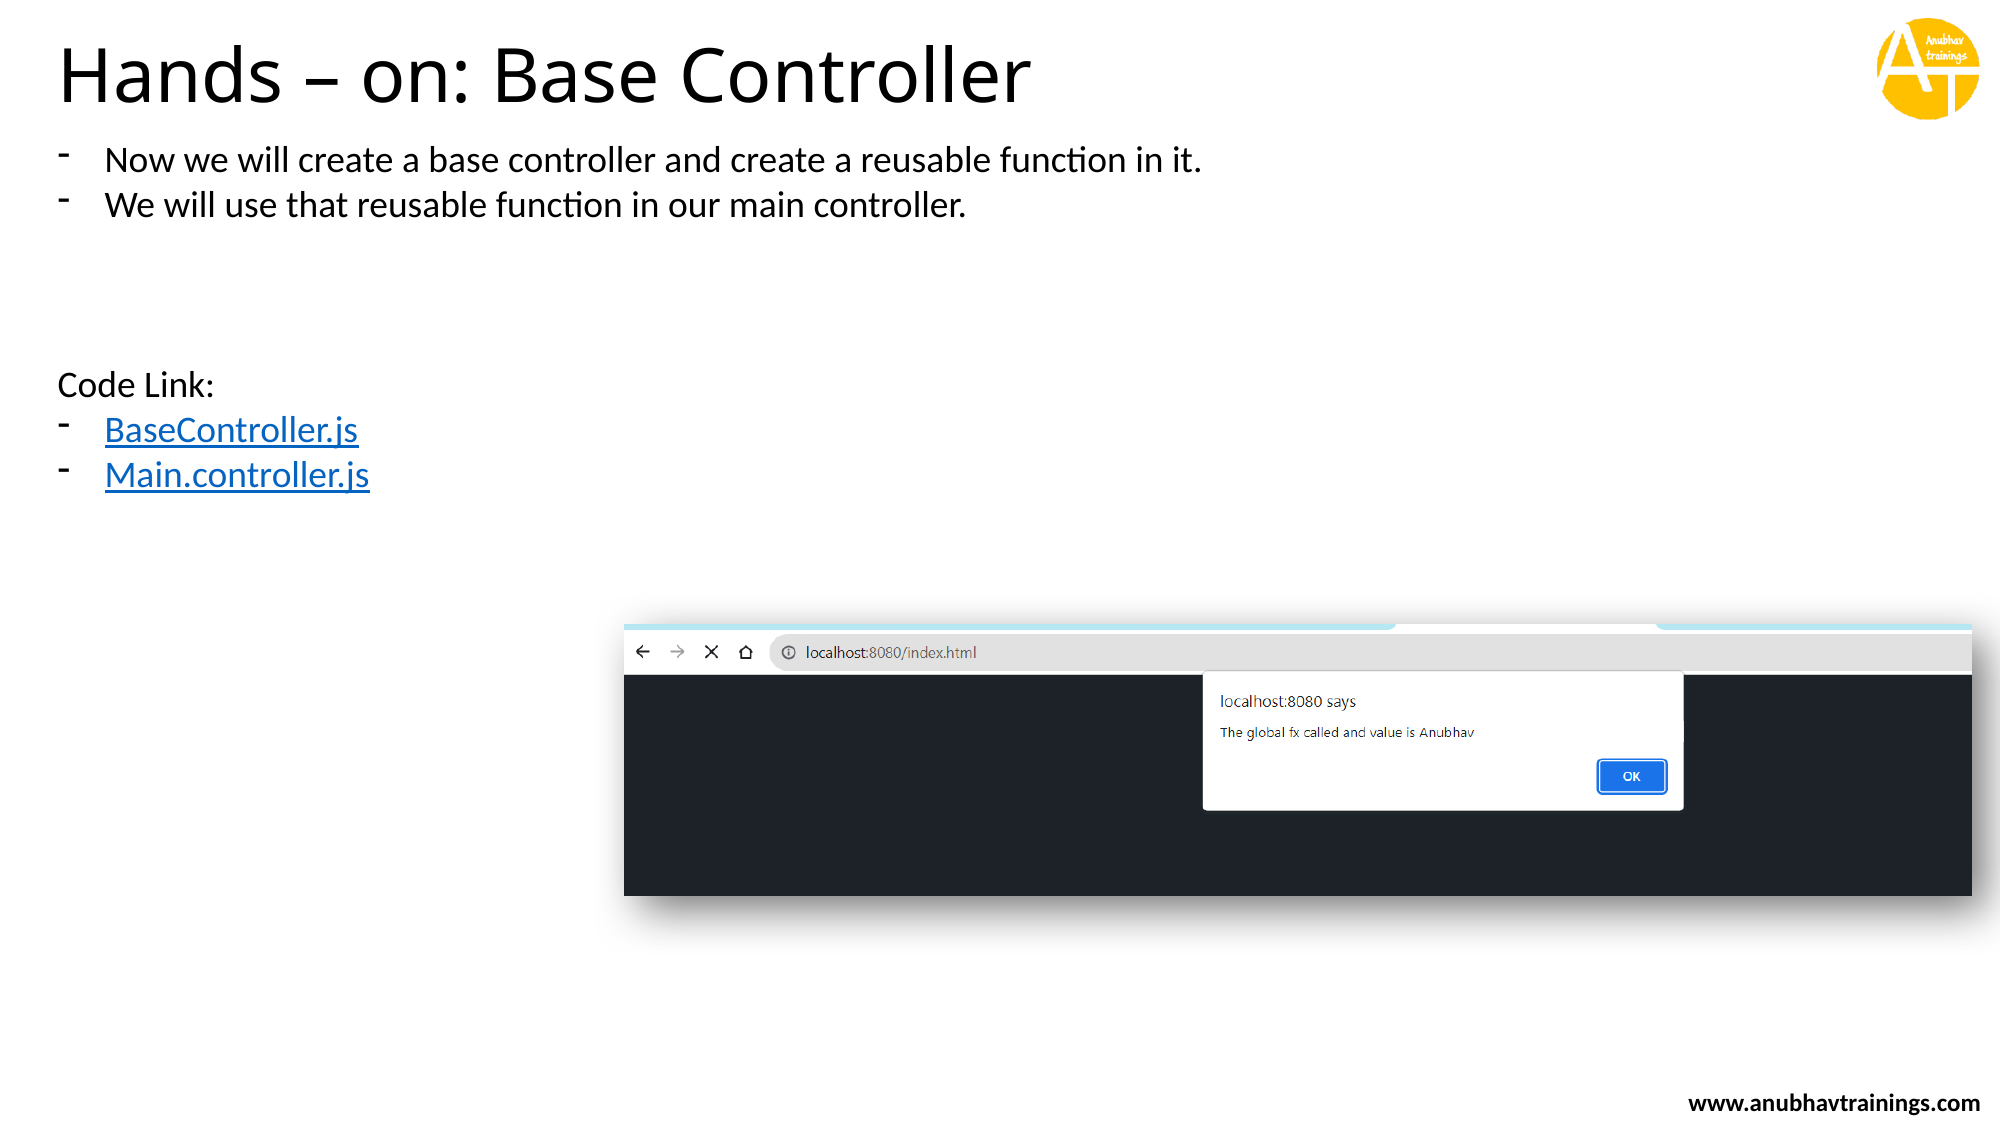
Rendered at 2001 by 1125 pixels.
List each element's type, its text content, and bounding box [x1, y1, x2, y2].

picture [624, 624, 1972, 896]
footer www.anubhavtrainings.com [1669, 1089, 2000, 1114]
picture [1866, 11, 1985, 128]
text_box Now we will create a base controller and create a reusable function in it. We will use that reusable function in our main controller. Code Link: BaseController.js Main.controller.js [42, 127, 1874, 503]
text_box Hands – on: Base Controller [42, 30, 1866, 127]
